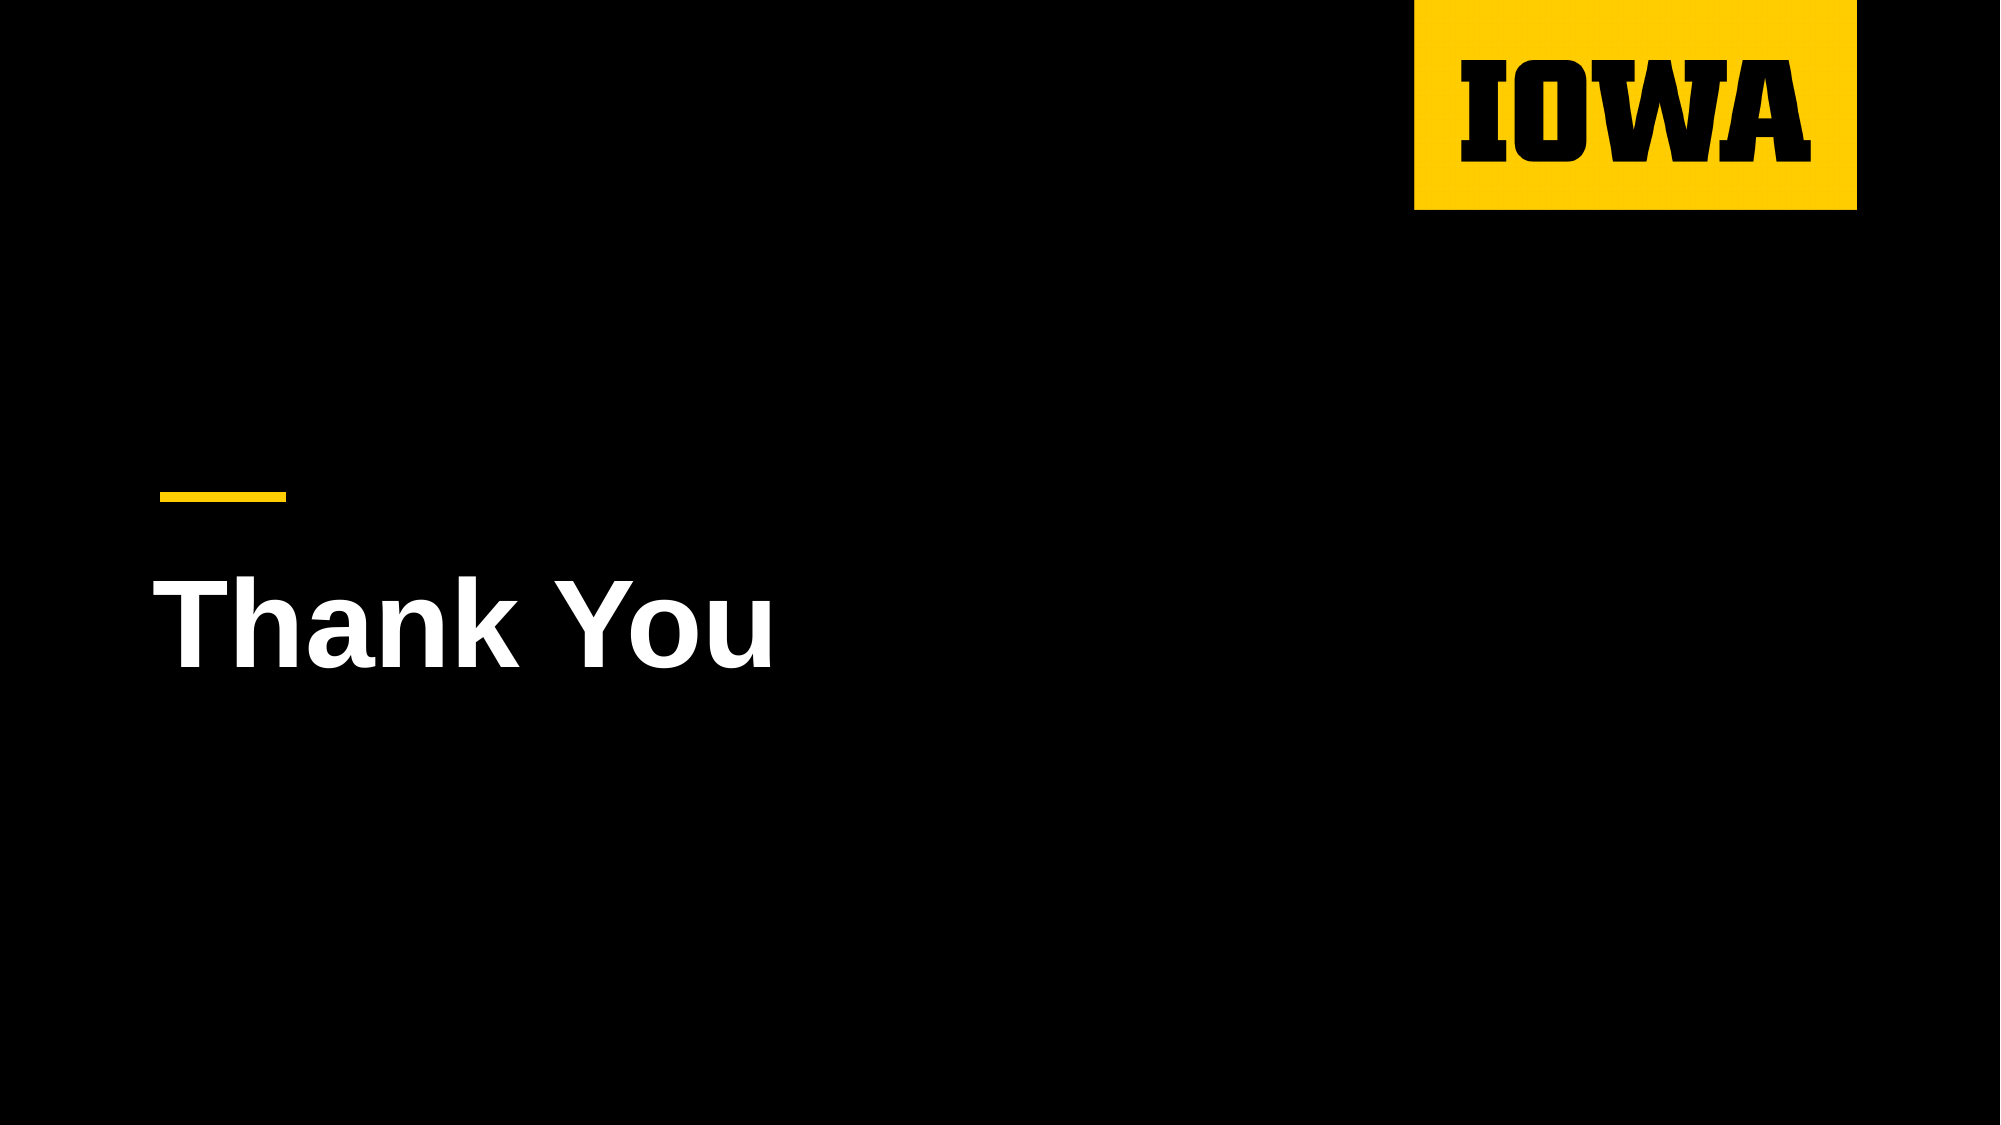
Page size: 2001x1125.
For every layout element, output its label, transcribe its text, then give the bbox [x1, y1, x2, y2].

title Thank You [137, 552, 1638, 855]
picture [1414, 0, 1857, 210]
